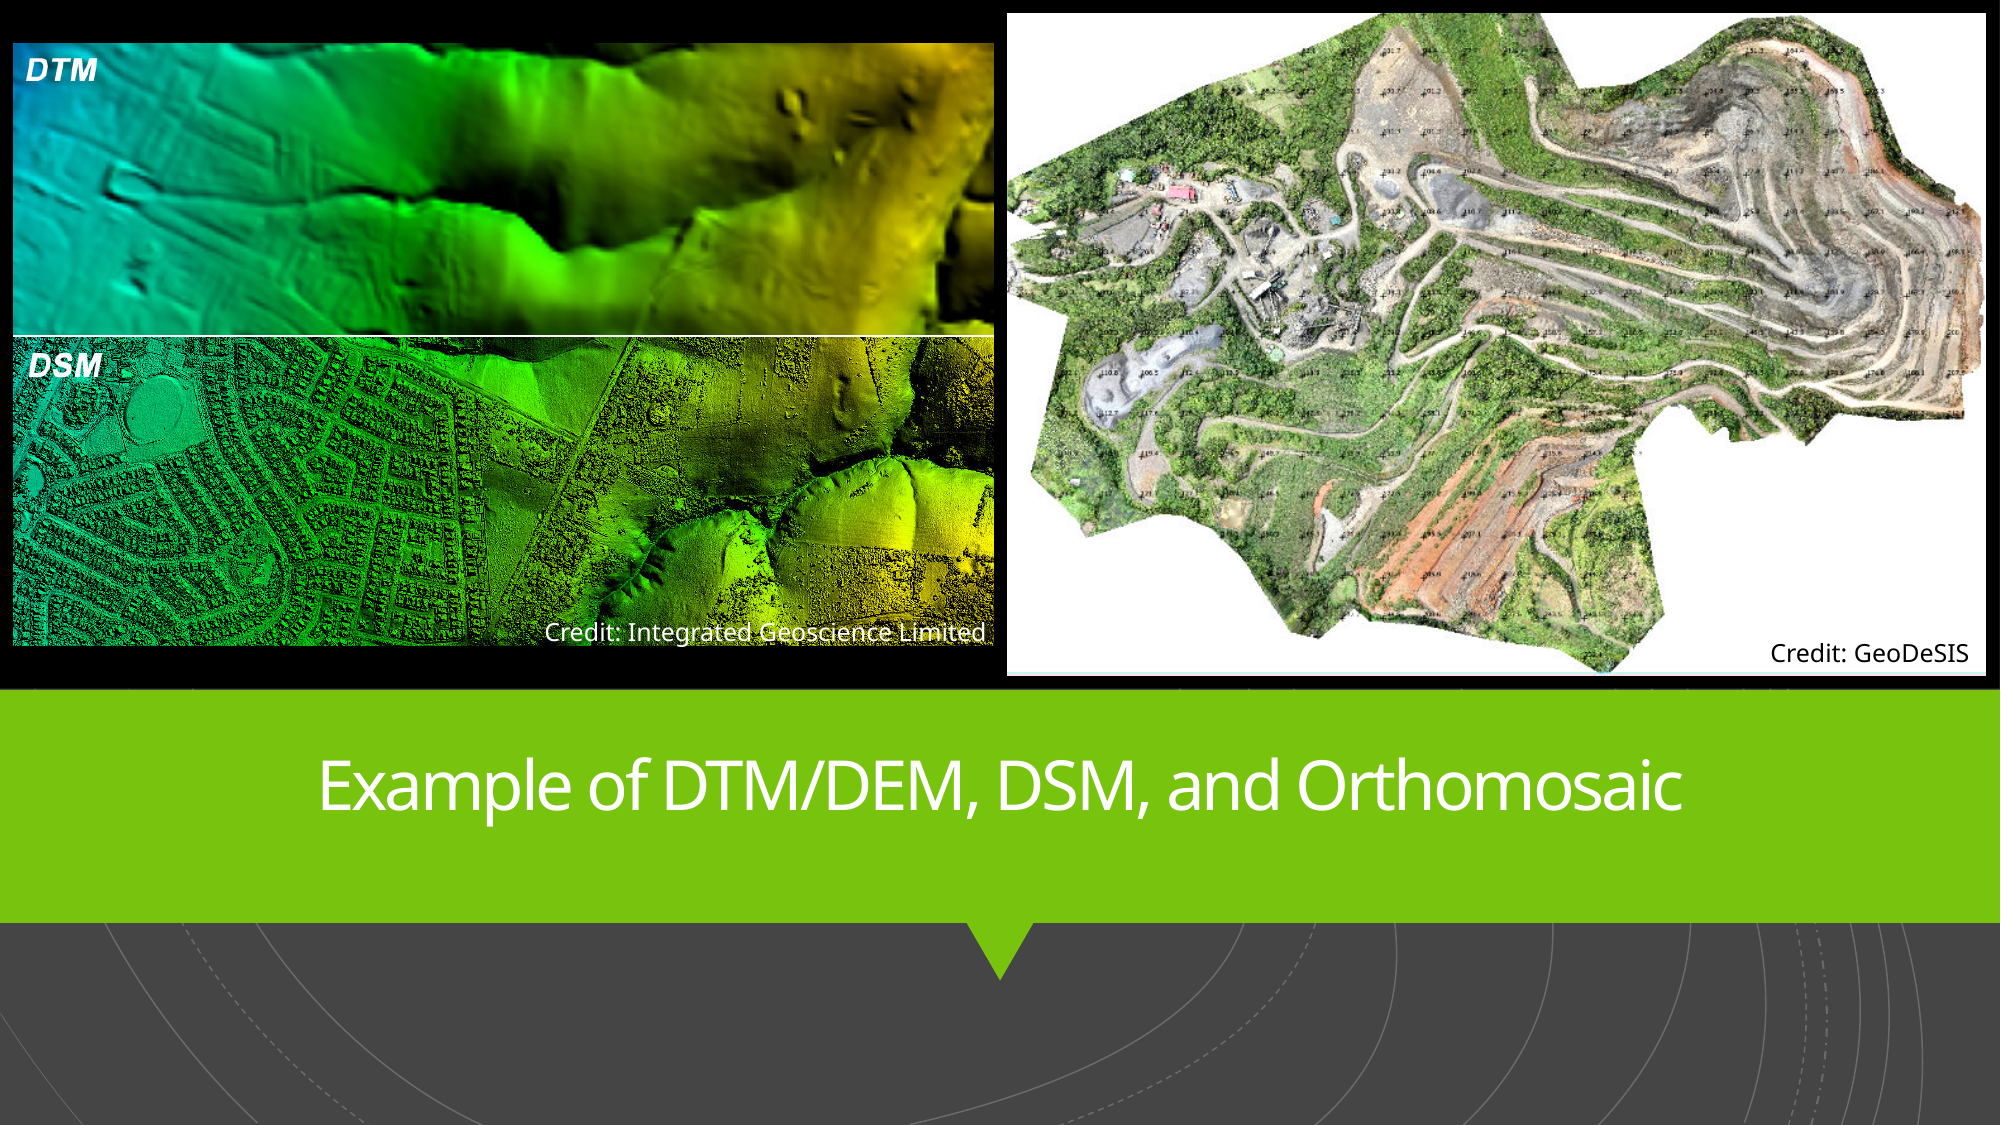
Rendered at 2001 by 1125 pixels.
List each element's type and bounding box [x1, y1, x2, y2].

text_box [0, 689, 2000, 981]
text_box [0, 0, 2000, 689]
list [13, 43, 994, 647]
picture [1006, 12, 1986, 677]
text_box [0, 981, 2000, 1125]
